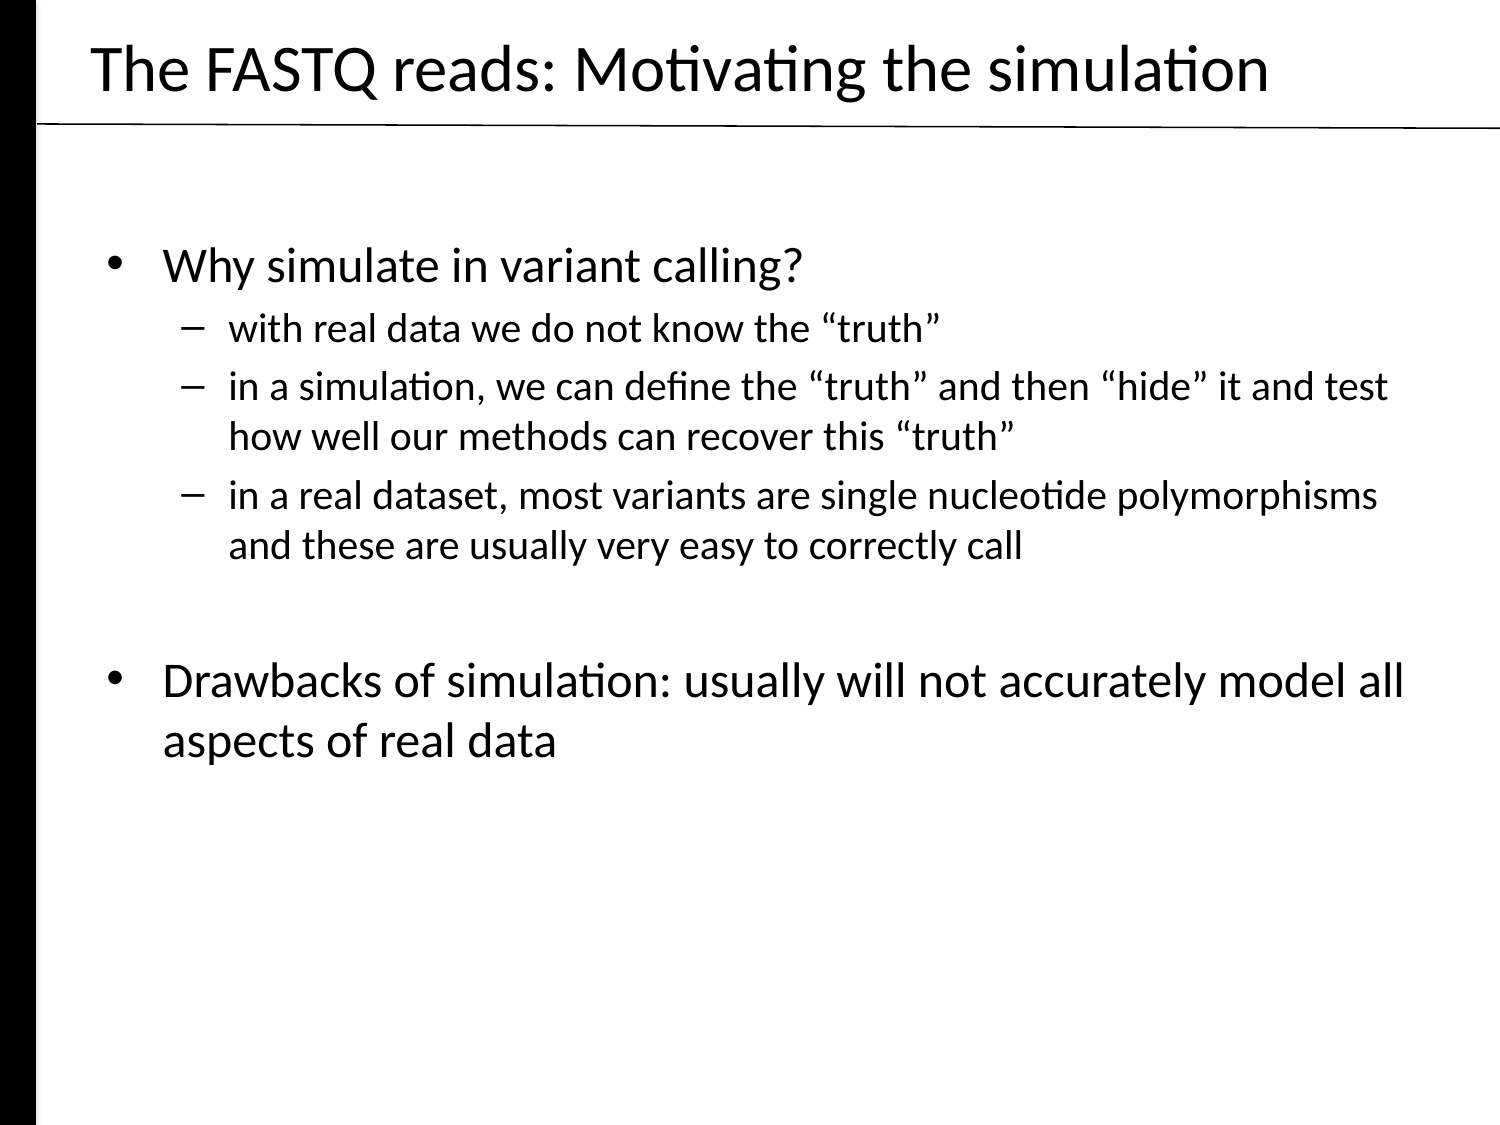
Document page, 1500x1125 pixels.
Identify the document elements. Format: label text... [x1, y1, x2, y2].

title The FASTQ reads: Motivating the simulation [75, 0, 1425, 145]
list Why simulate in variant calling? with real data we do not know the “truth” in a simulation, we can define the “truth” and then “hide” it and test how well our methods can recover this “truth” in a real dataset, most variants are single nucleotide polymorphisms and these are usually very easy to correctly call Drawbacks of simulation: usually will not accurately model all aspects of real data [91, 224, 1442, 1022]
